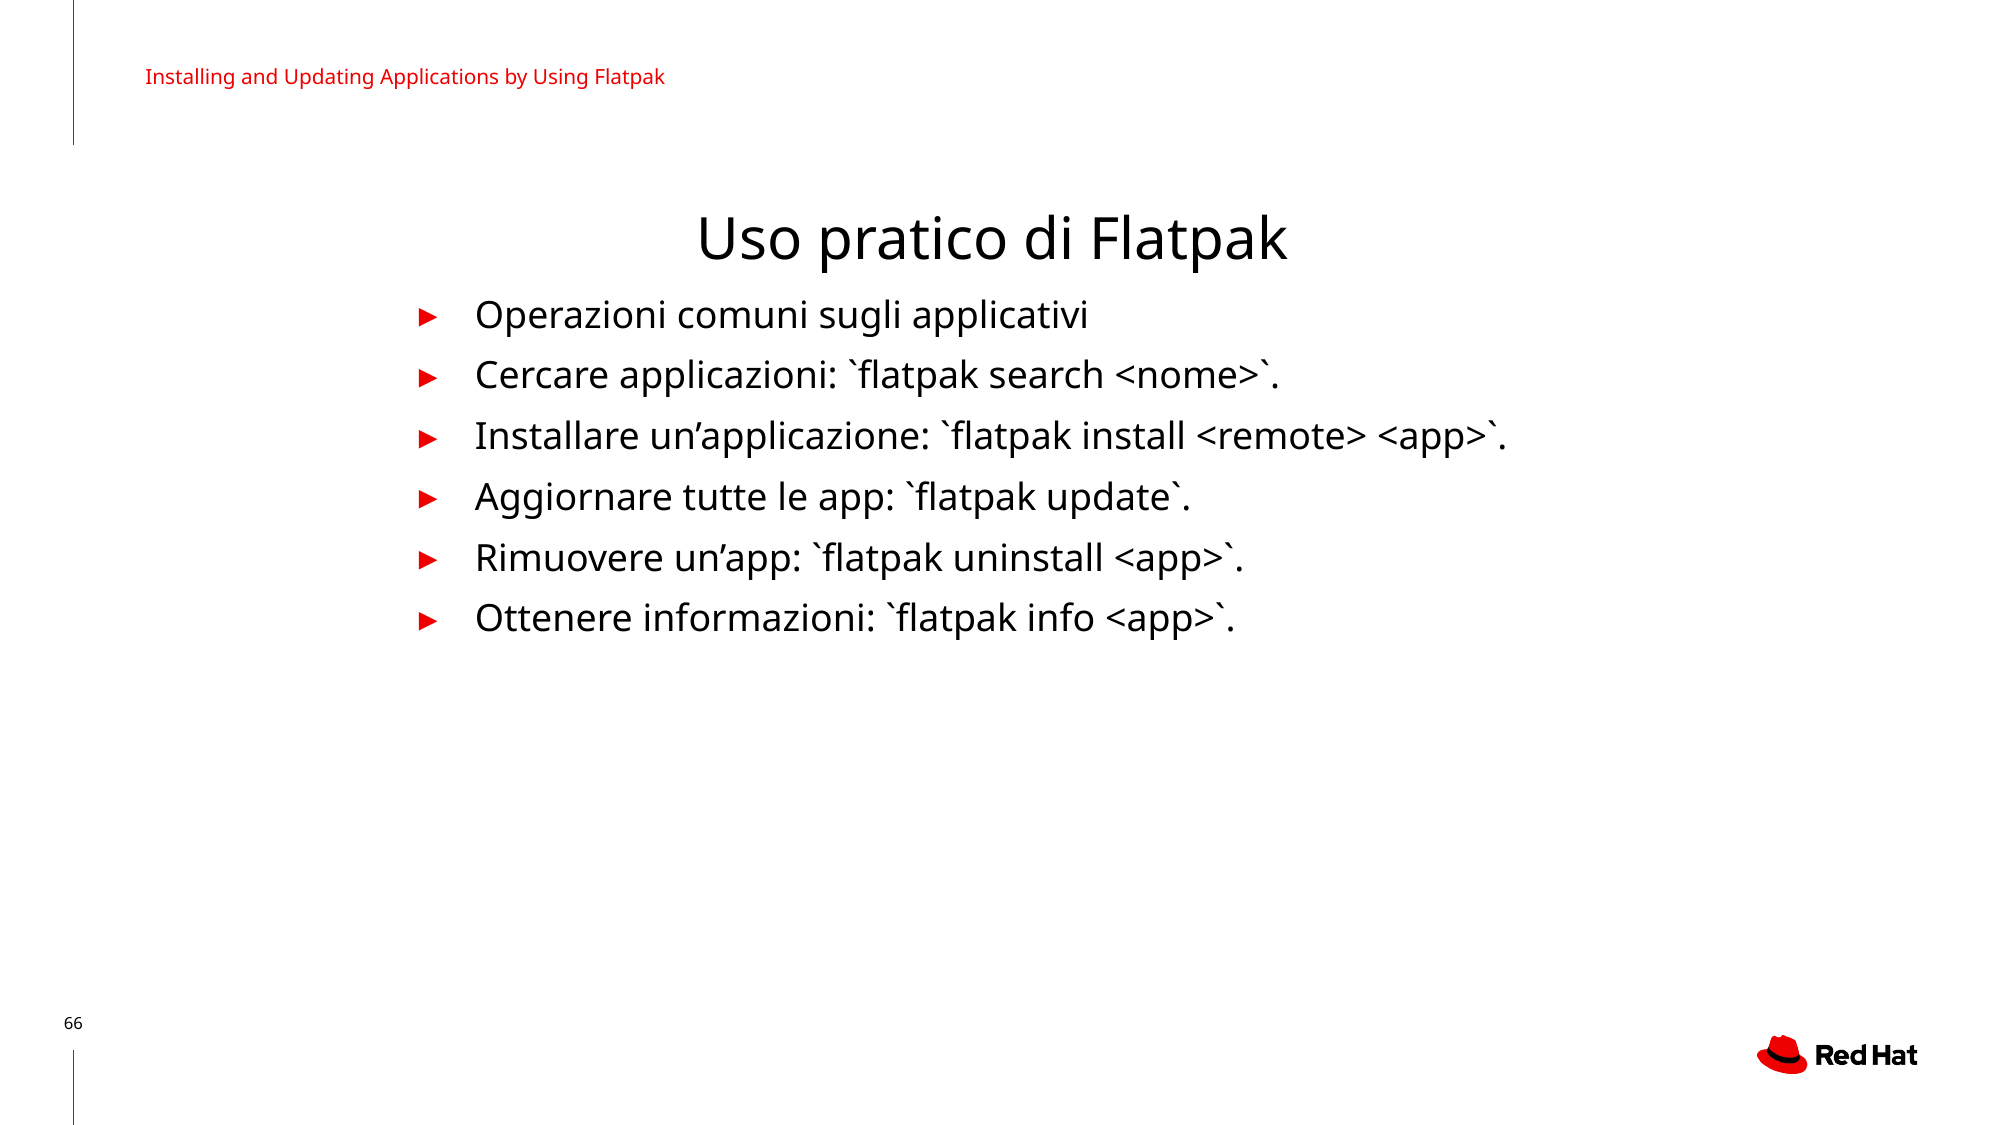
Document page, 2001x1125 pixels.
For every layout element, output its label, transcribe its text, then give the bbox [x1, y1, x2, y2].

subtitle Installing and Updating Applications by Using Flatpak [73, 9, 919, 143]
picture [1757, 1035, 1918, 1074]
title Uso pratico di Flatpak [145, 180, 1855, 272]
list Operazioni comuni sugli applicativi Cercare applicazioni: `flatpak search <nome>`. Installare un’applicazione: `flatpak install <remote> <app>`. Aggiornare tutte le app: `flatpak update`. Rimuovere un’app: `flatpak uninstall <app>`. Ottenere informazioni: `flatpak info <app>`. [399, 275, 1600, 891]
slide_number ‹#› [13, 1012, 134, 1036]
